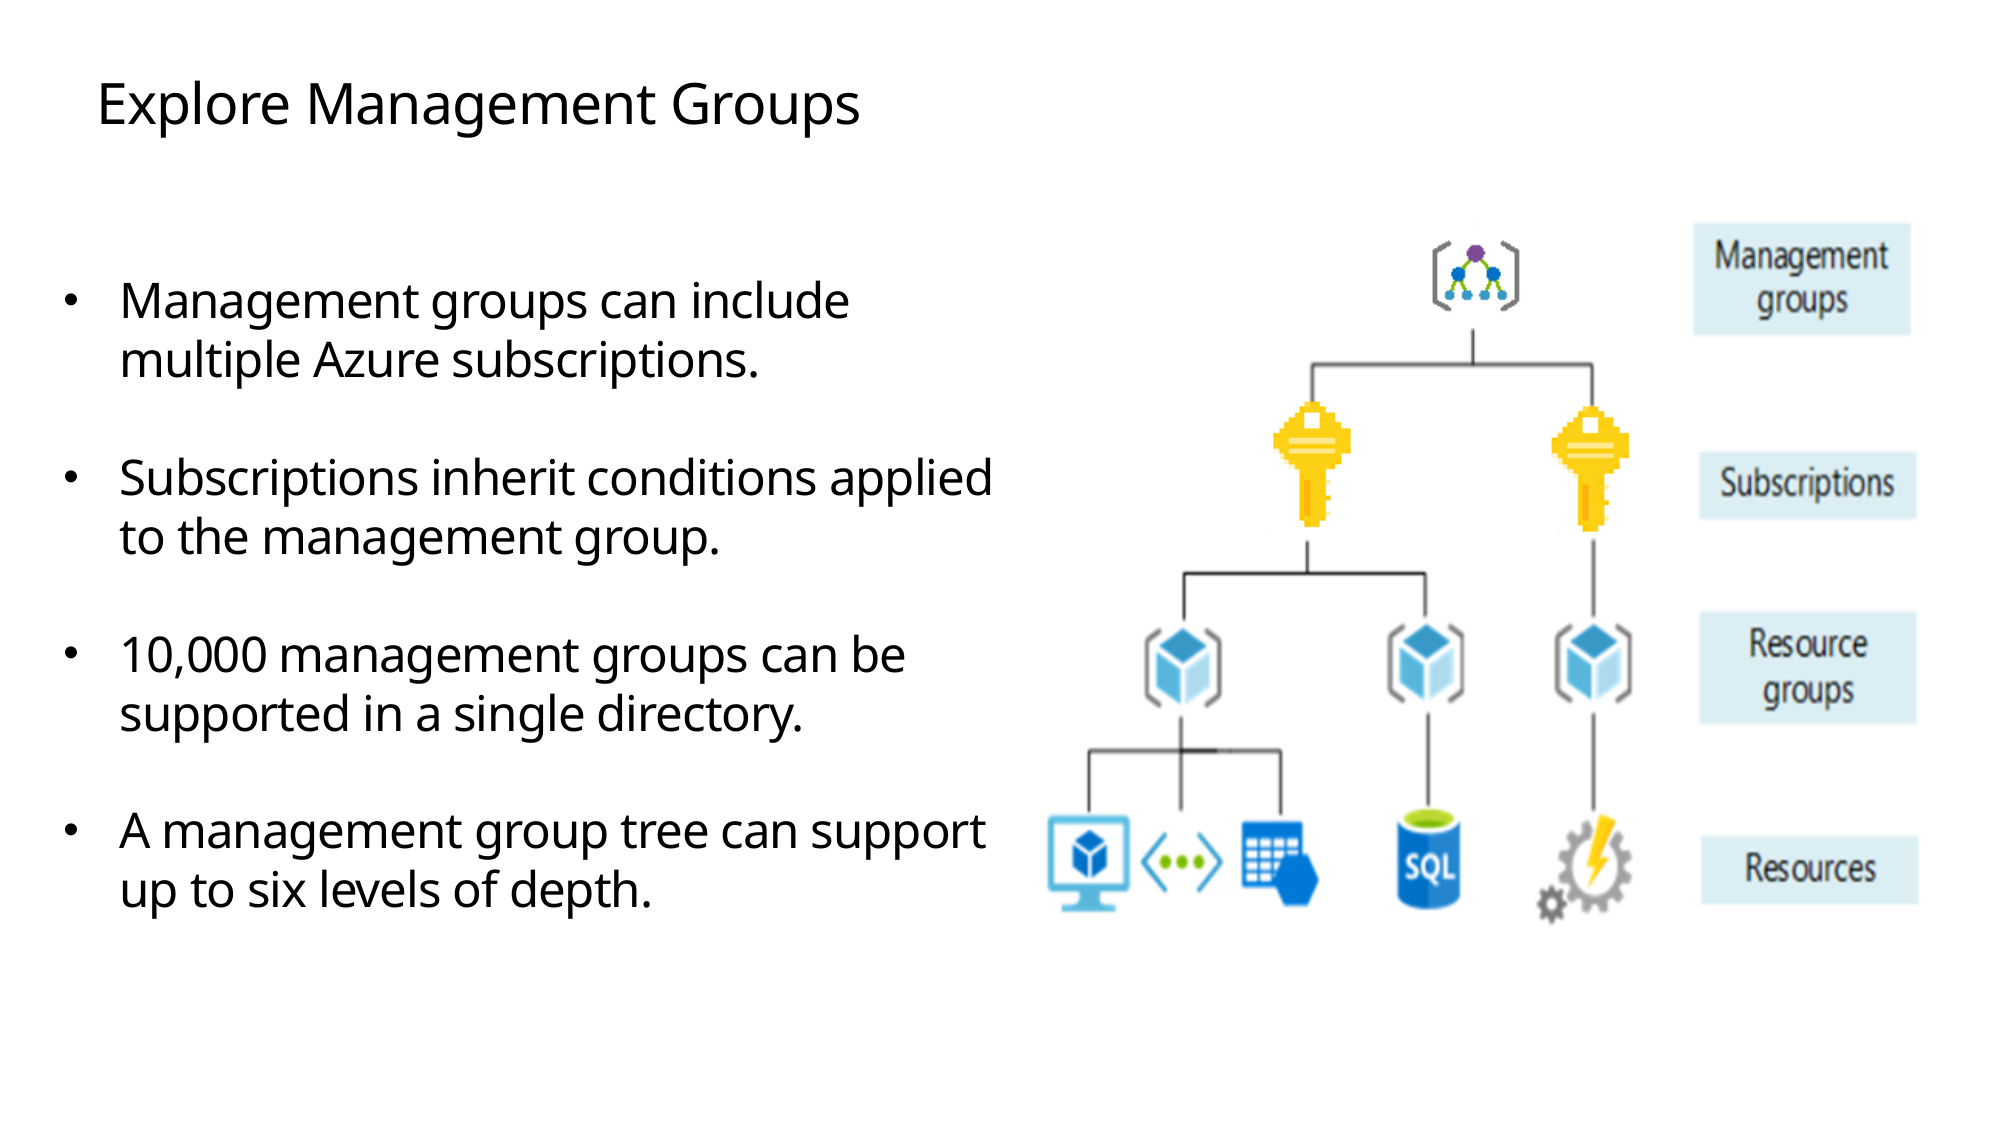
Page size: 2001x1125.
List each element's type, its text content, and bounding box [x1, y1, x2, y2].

title Explore Management Groups [96, 75, 1904, 166]
list Management groups can include multiple Azure subscriptions. Subscriptions inherit conditions applied to the management group. 10,000 management groups can be supported in a single directory. A management group tree can support up to six levels of depth. [63, 269, 1002, 954]
picture [1023, 189, 1951, 936]
